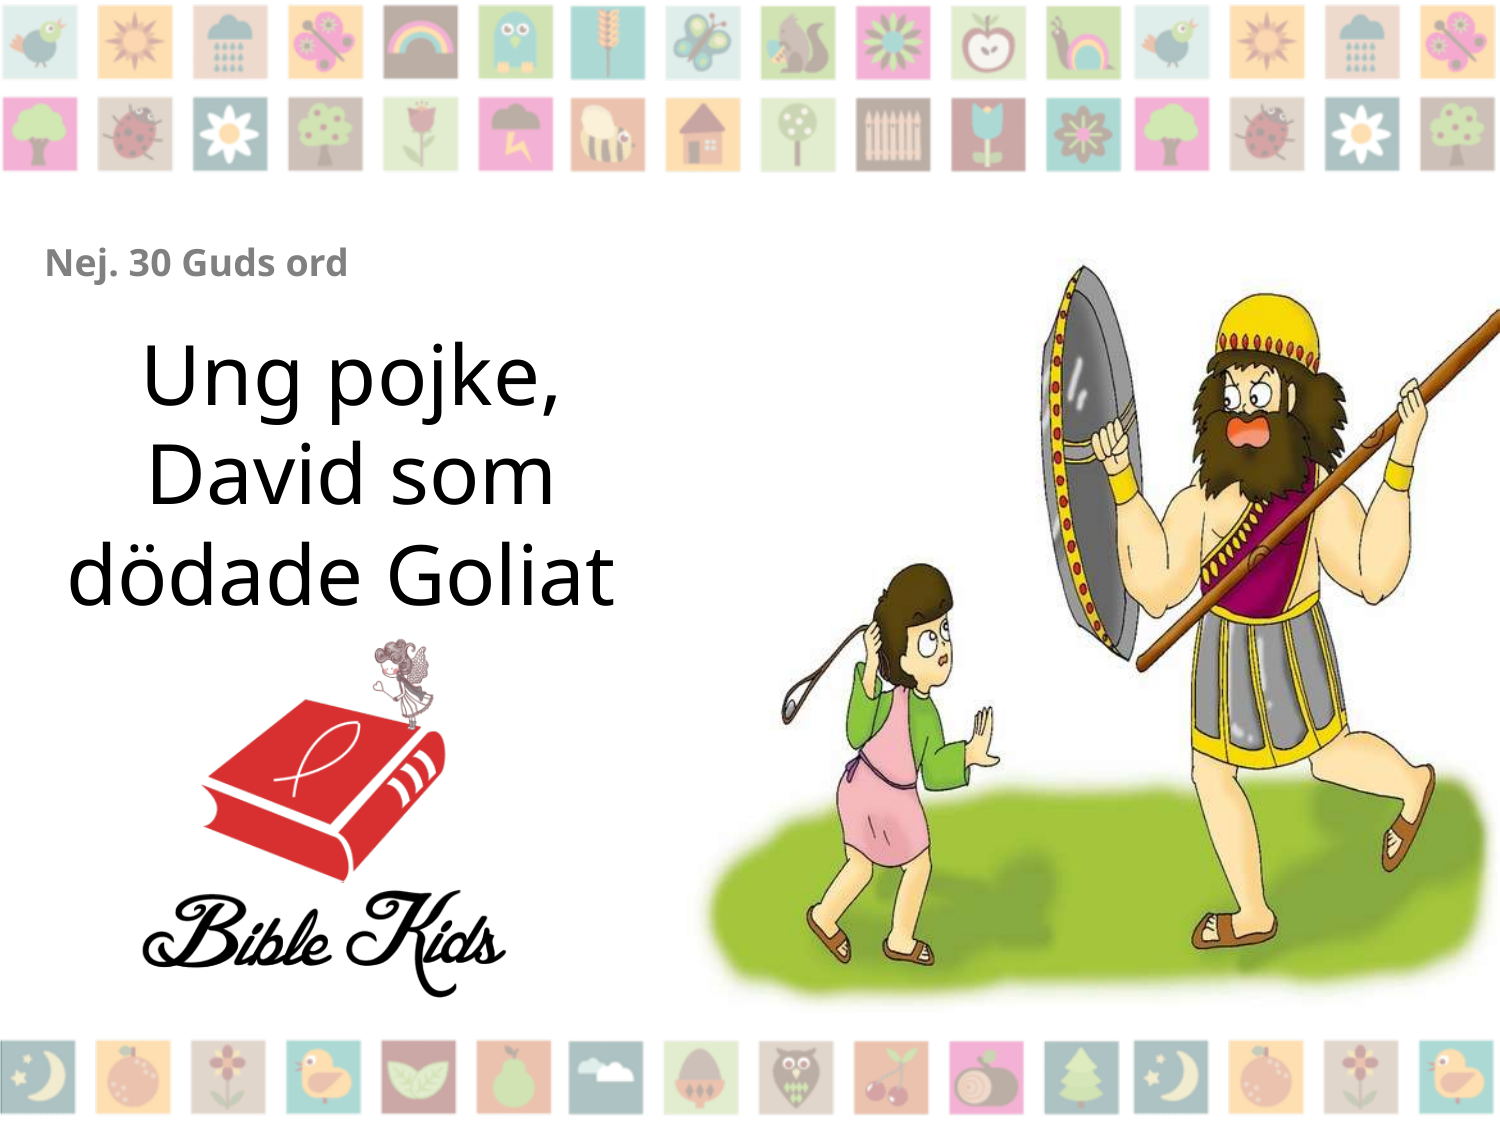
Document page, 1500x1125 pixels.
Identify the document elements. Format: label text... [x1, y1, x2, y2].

text_box Nej. 30 Guds ord [29, 231, 526, 292]
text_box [0, 3, 1500, 181]
text_box Ung pojke, David som dödade Goliat [29, 314, 661, 730]
picture [117, 600, 544, 1027]
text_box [0, 1028, 1500, 1118]
picture [666, 196, 1500, 1013]
